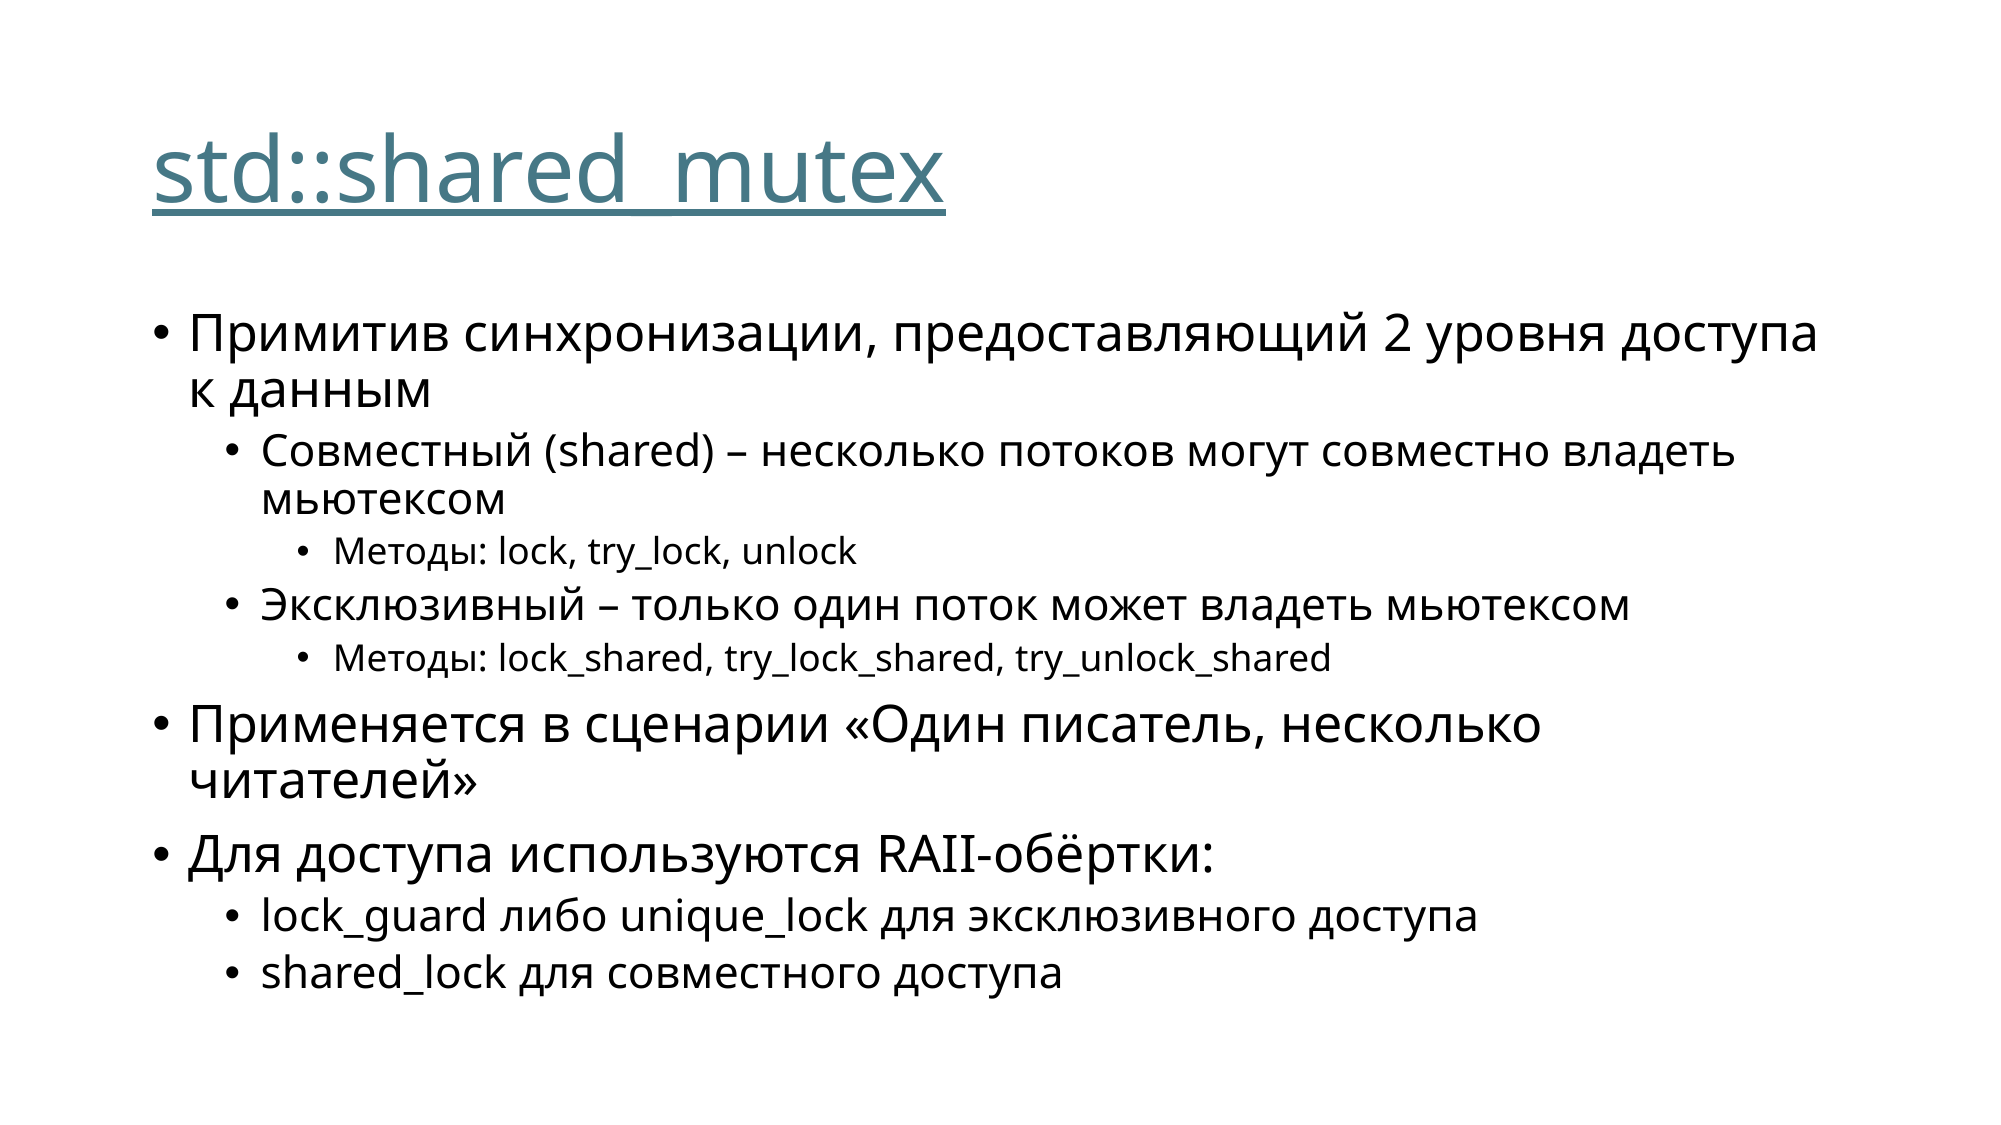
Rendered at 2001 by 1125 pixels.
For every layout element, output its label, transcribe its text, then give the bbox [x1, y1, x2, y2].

title std::shared_mutex [137, 59, 1863, 278]
list Примитив синхронизации, предоставляющий 2 уровня доступа к данным Совместный (shared) – несколько потоков могут совместно владеть мьютексом Методы: lock, try_lock, unlock Эксклюзивный – только один поток может владеть мьютексом Методы: lock_shared, try_lock_shared, try_unlock_shared Применяется в сценарии «Один писатель, несколько читателей» Для доступа используются RAII-обёртки: lock_guard либо unique_lock для эксклюзивного доступа shared_lock для совместного доступа [137, 299, 1863, 1014]
